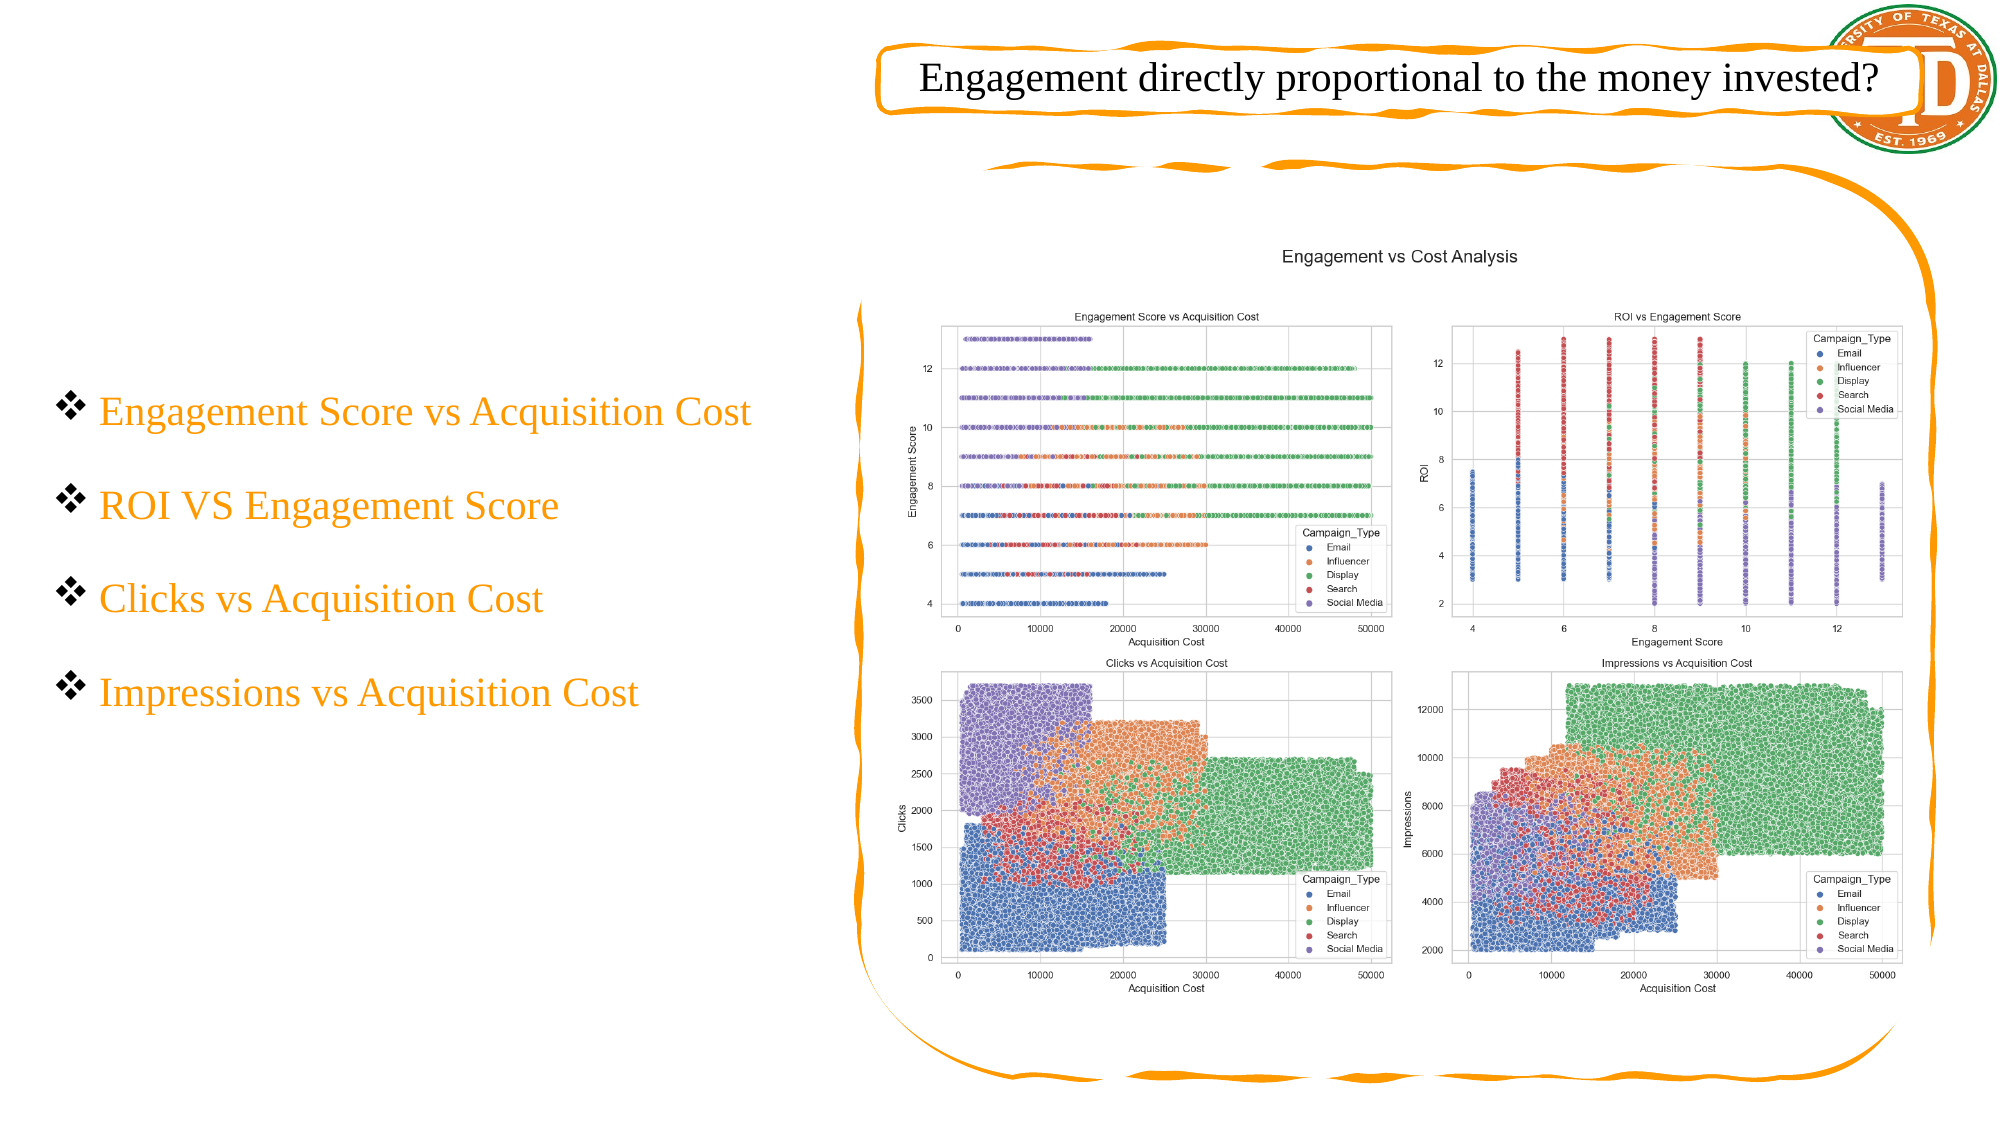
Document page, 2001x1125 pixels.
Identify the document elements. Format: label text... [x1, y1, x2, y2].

text_box Engagement Score vs Acquisition Cost ROI VS Engagement Score Clicks vs Acquisition Cost Impressions vs Acquisition Cost [37, 381, 800, 723]
picture [891, 243, 1909, 1001]
picture [1818, 3, 1997, 155]
text_box Engagement directly proportional to the money invested? [877, 43, 1818, 117]
text_box [857, 162, 1935, 1081]
